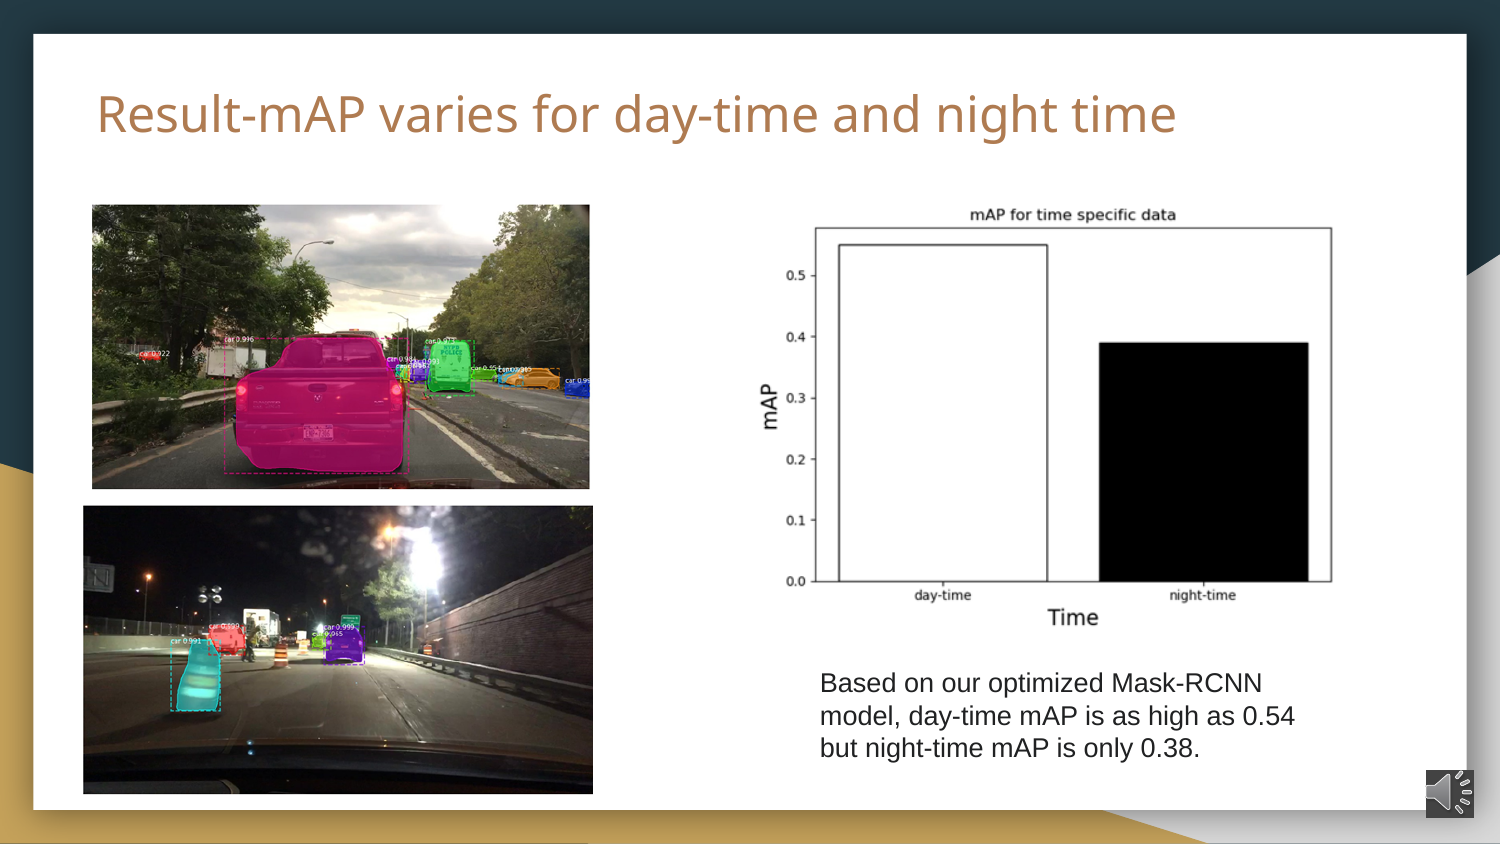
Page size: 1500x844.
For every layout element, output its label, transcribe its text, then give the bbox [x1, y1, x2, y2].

picture [81, 199, 593, 490]
picture [81, 501, 593, 796]
title Result-mAP varies for day-time and night time [81, 67, 1313, 225]
text_box Based on our optimized Mask-RCNN model, day-time mAP is as high as 0.54 but night-time mAP is only 0.38. [805, 650, 1352, 778]
picture [745, 195, 1345, 645]
picture [1424, 768, 1476, 820]
